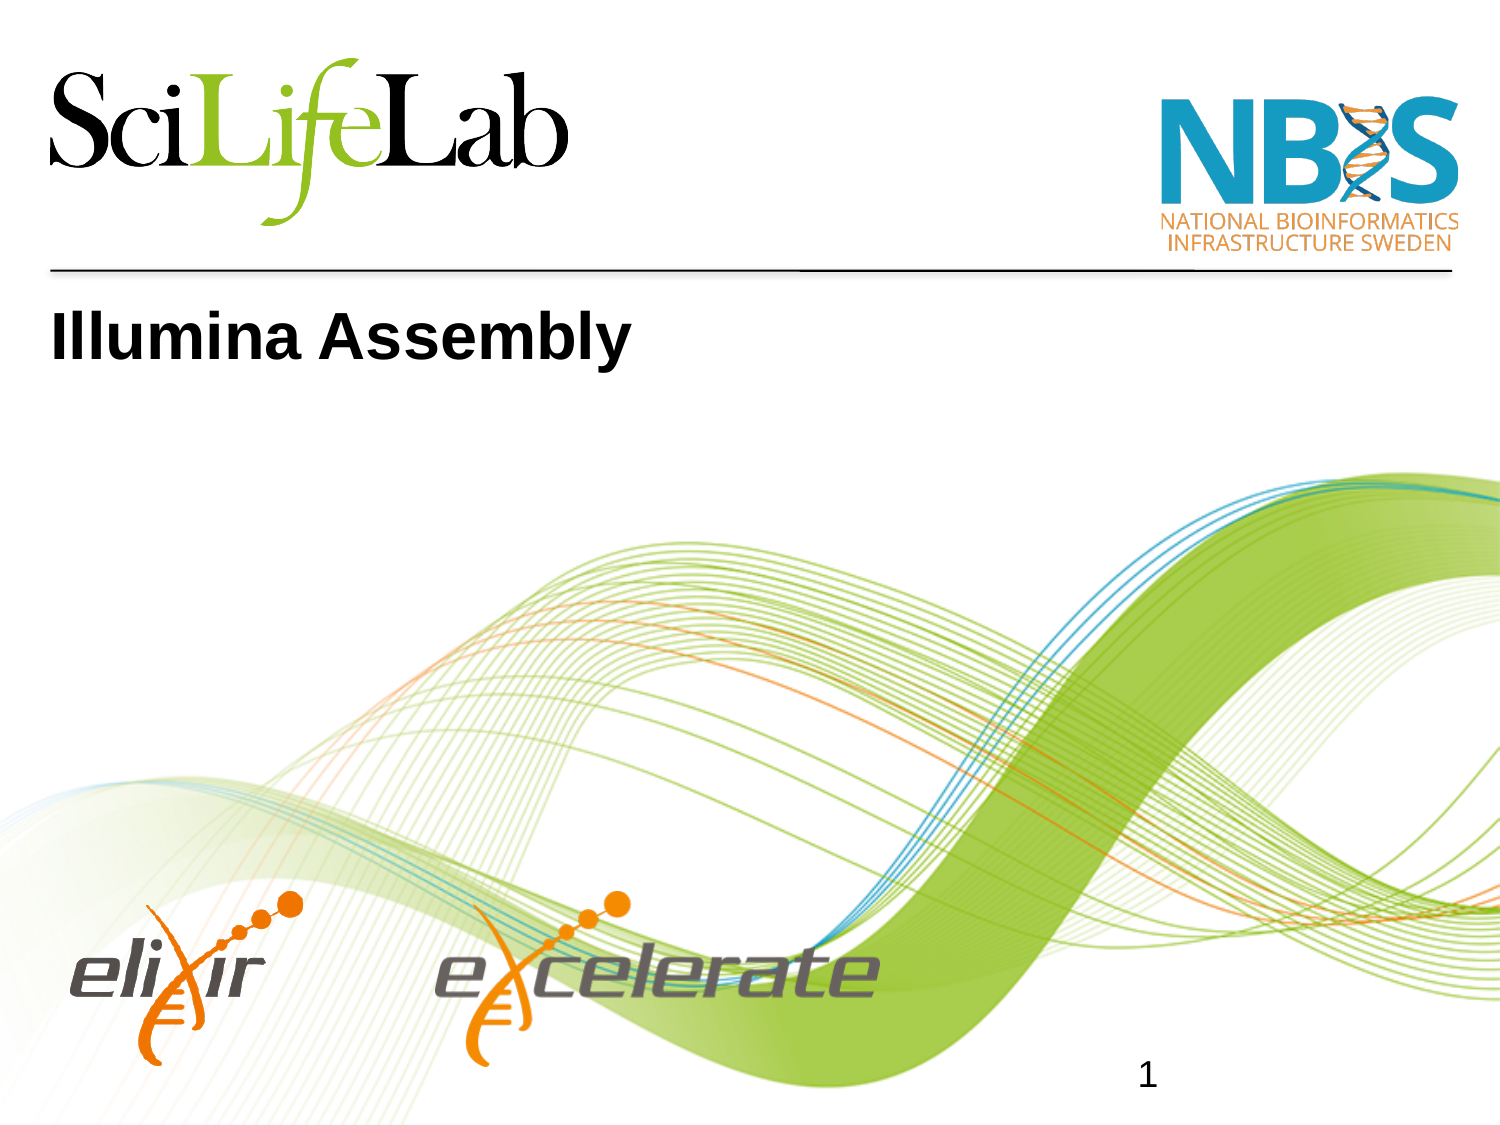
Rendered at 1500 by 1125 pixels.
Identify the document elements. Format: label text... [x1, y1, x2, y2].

slide_number 1 [1122, 1042, 1500, 1103]
picture [50, 58, 568, 226]
picture [0, 464, 1500, 1125]
list Illumina Assembly [50, 292, 1162, 494]
picture [1161, 96, 1459, 251]
